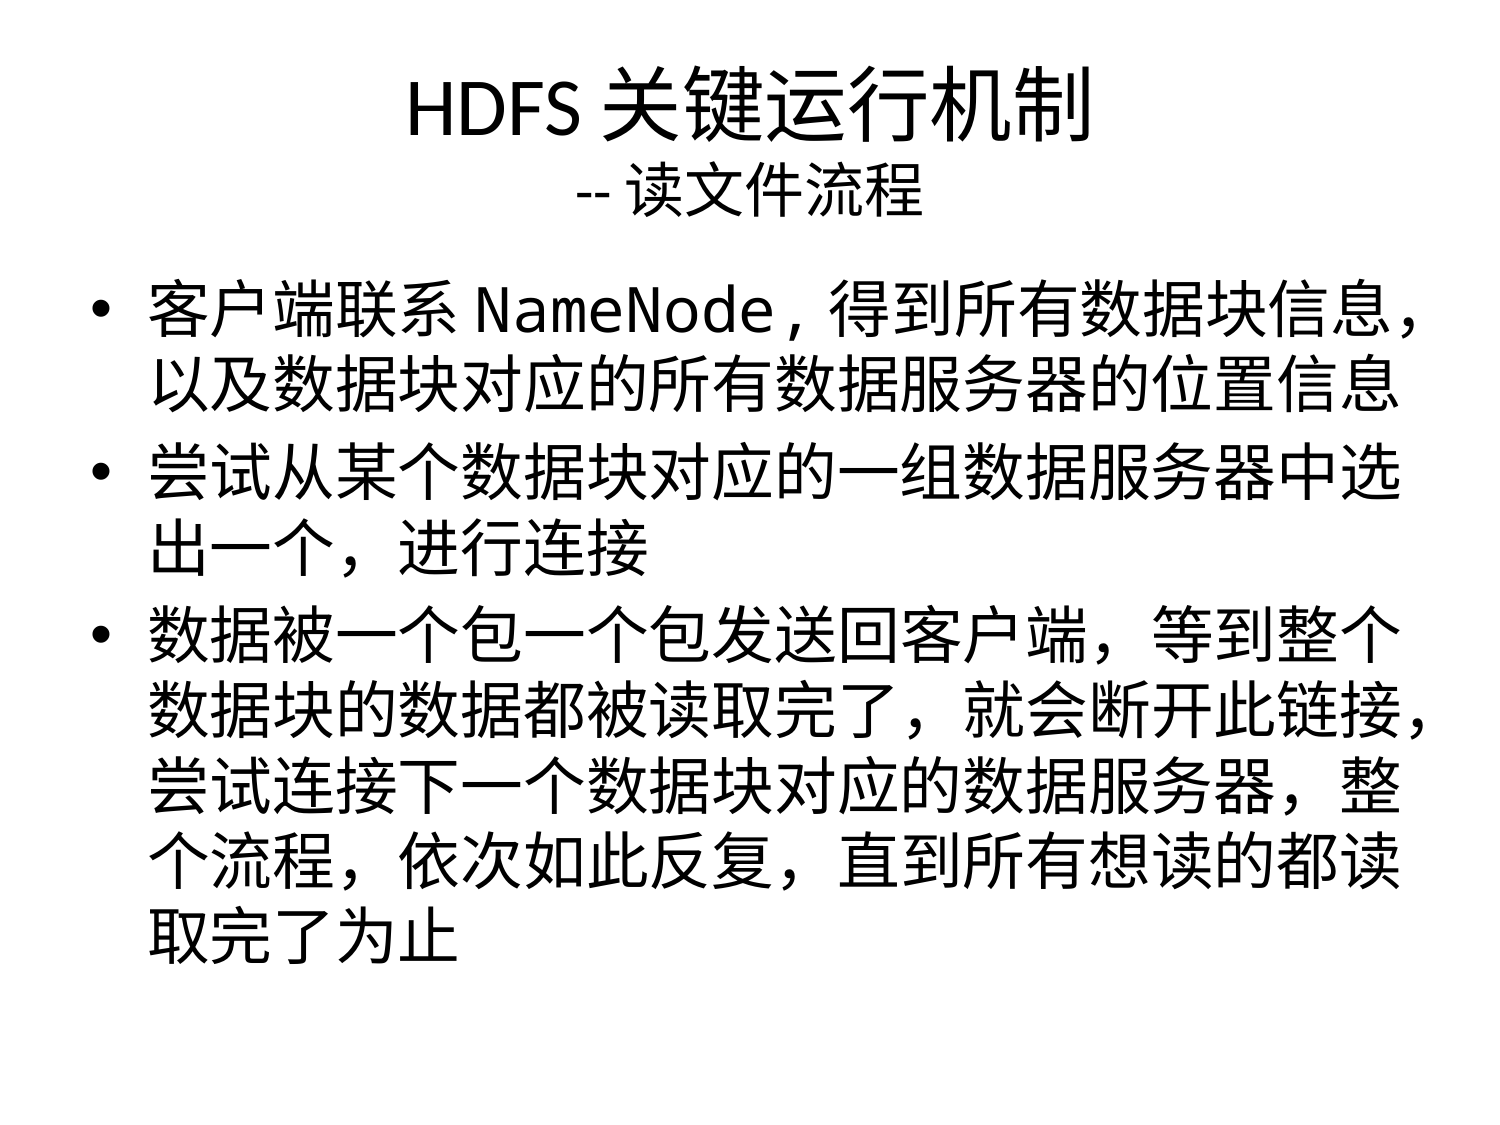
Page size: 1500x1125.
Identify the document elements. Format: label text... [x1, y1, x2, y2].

title HDFS关键运行机制 --读文件流程 [75, 45, 1425, 233]
list 客户端联系NameNode,得到所有数据块信息，以及数据块对应的所有数据服务器的位置信息 尝试从某个数据块对应的一组数据服务器中选出一个，进行连接 数据被一个包一个包发送回客户端，等到整个数据块的数据都被读取完了，就会断开此链接，尝试连接下一个数据块对应的数据服务器，整个流程，依次如此反复，直到所有想读的都读取完了为止 [75, 262, 1425, 1005]
